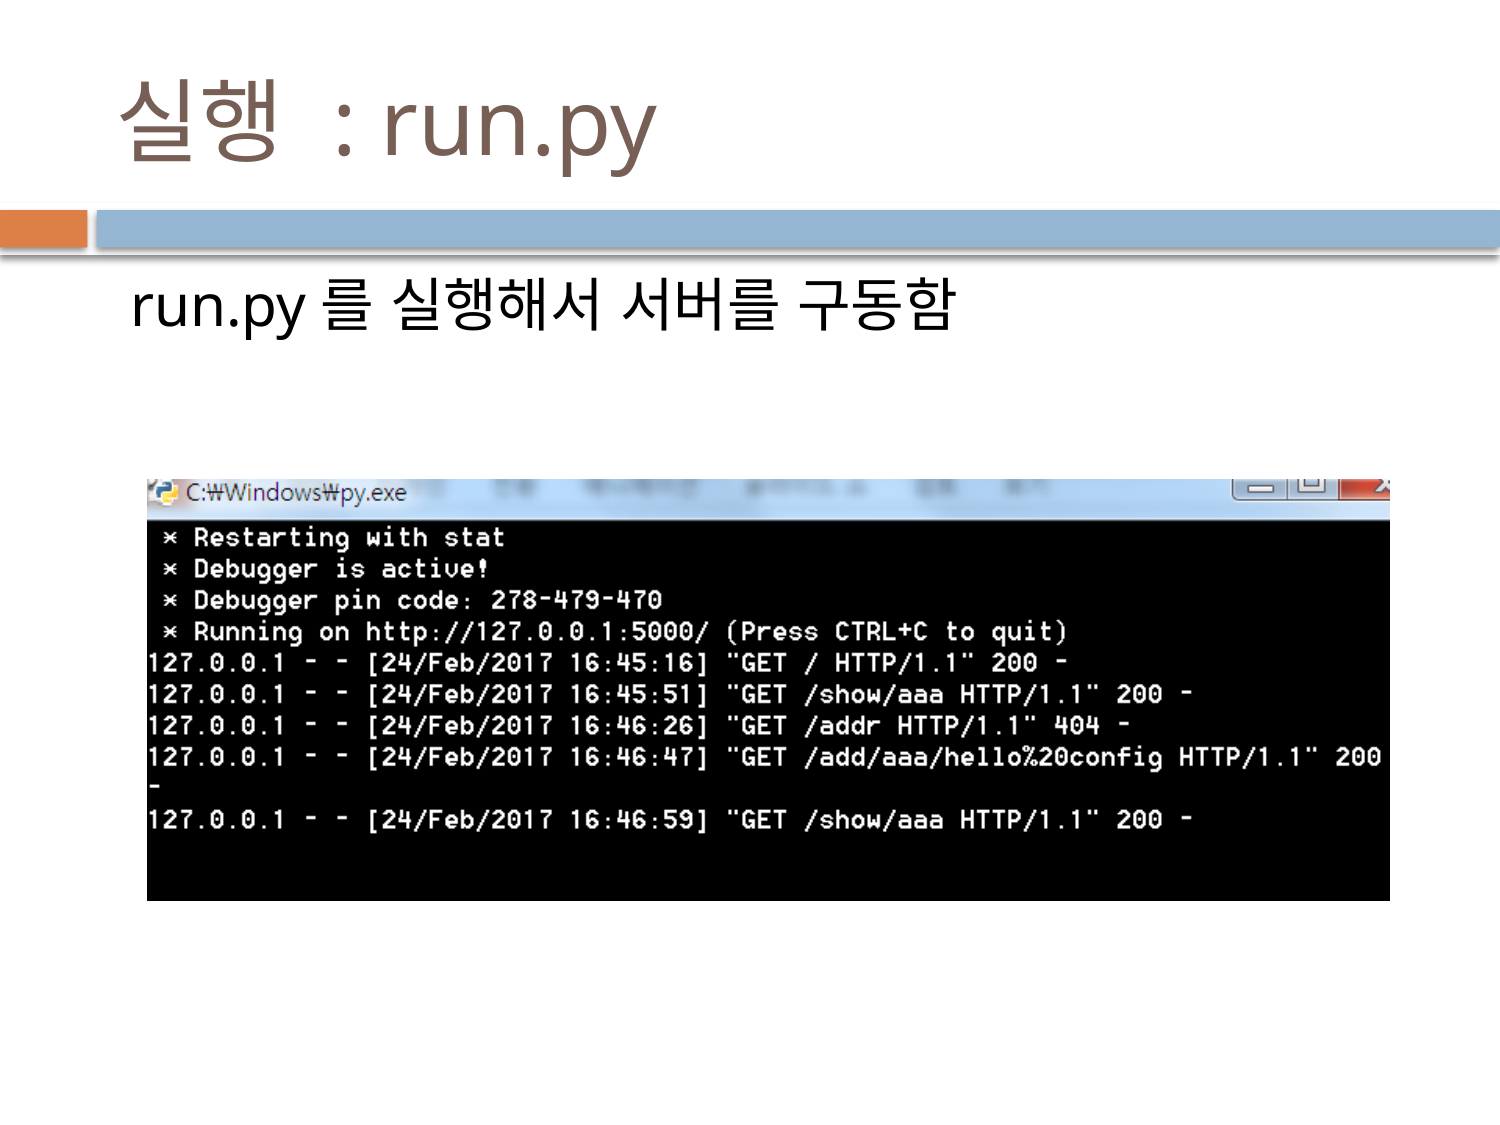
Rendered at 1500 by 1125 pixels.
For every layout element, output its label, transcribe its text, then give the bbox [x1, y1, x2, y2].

text_box run.py를 실행해서 서버를 구동함 [100, 261, 1412, 346]
picture [147, 479, 1390, 901]
title 실행 : run.py [100, 37, 1438, 200]
